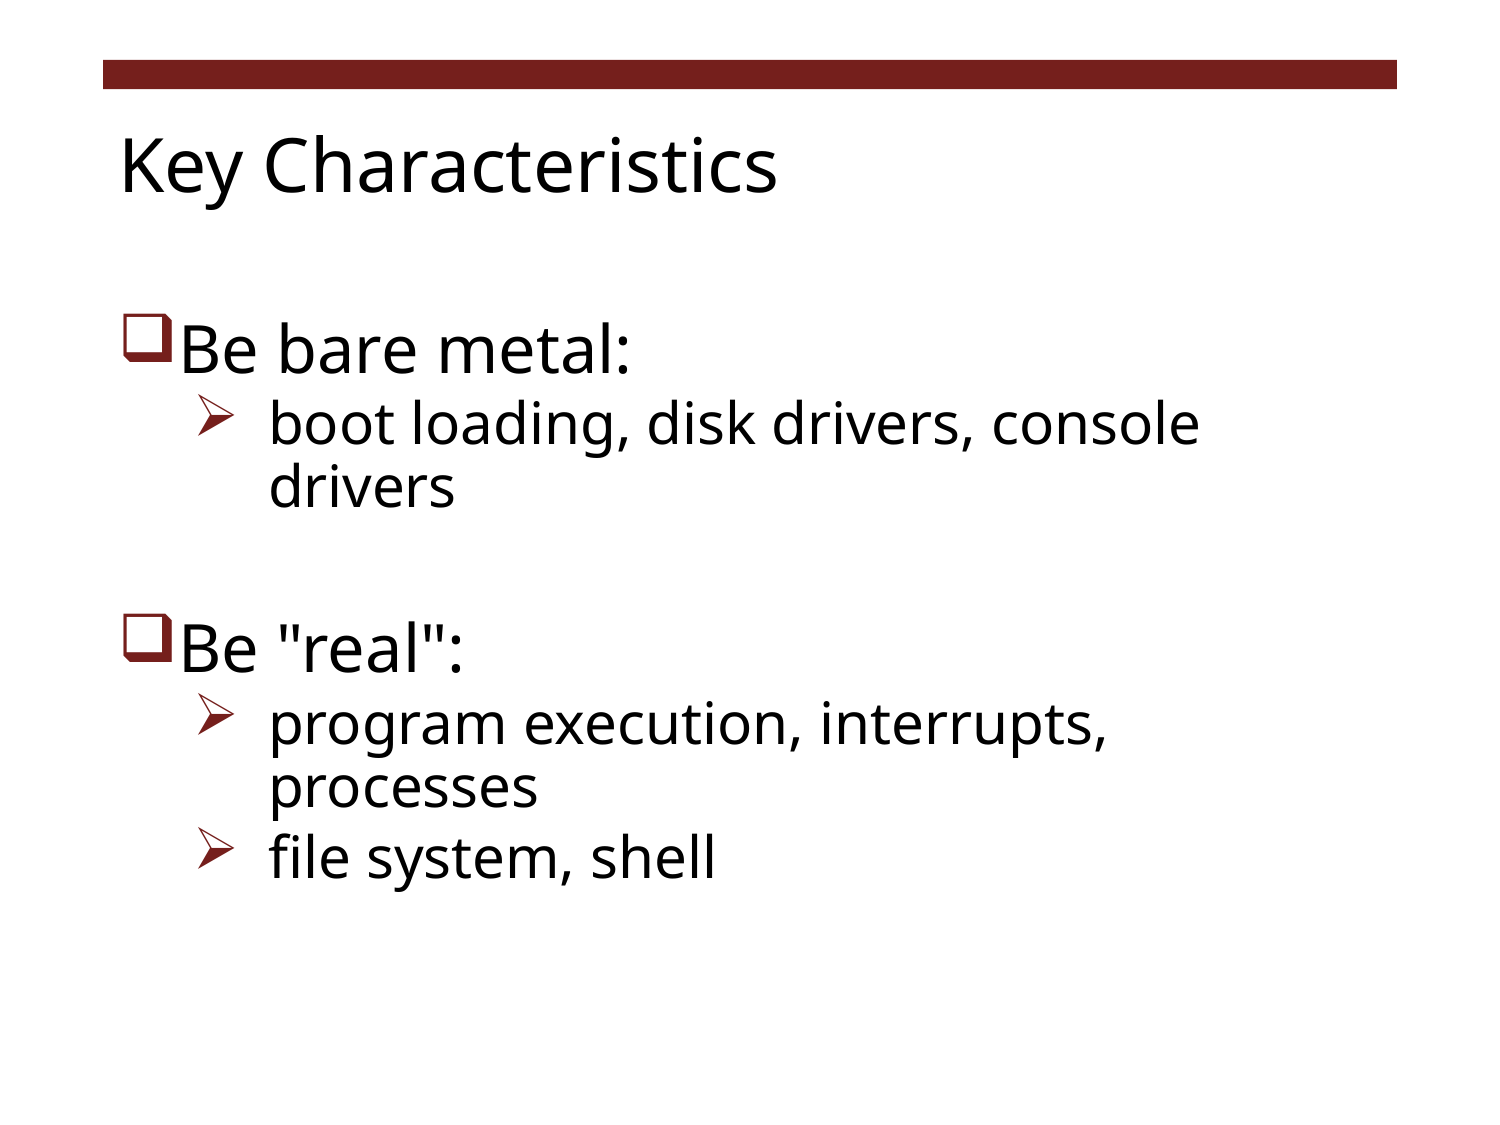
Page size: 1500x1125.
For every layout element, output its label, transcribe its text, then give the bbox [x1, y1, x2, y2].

title Key Characteristics [103, 59, 1397, 278]
list Be bare metal: boot loading, disk drivers, console drivers Be "real": program execution, interrupts, processes file system, shell [103, 299, 1397, 1103]
